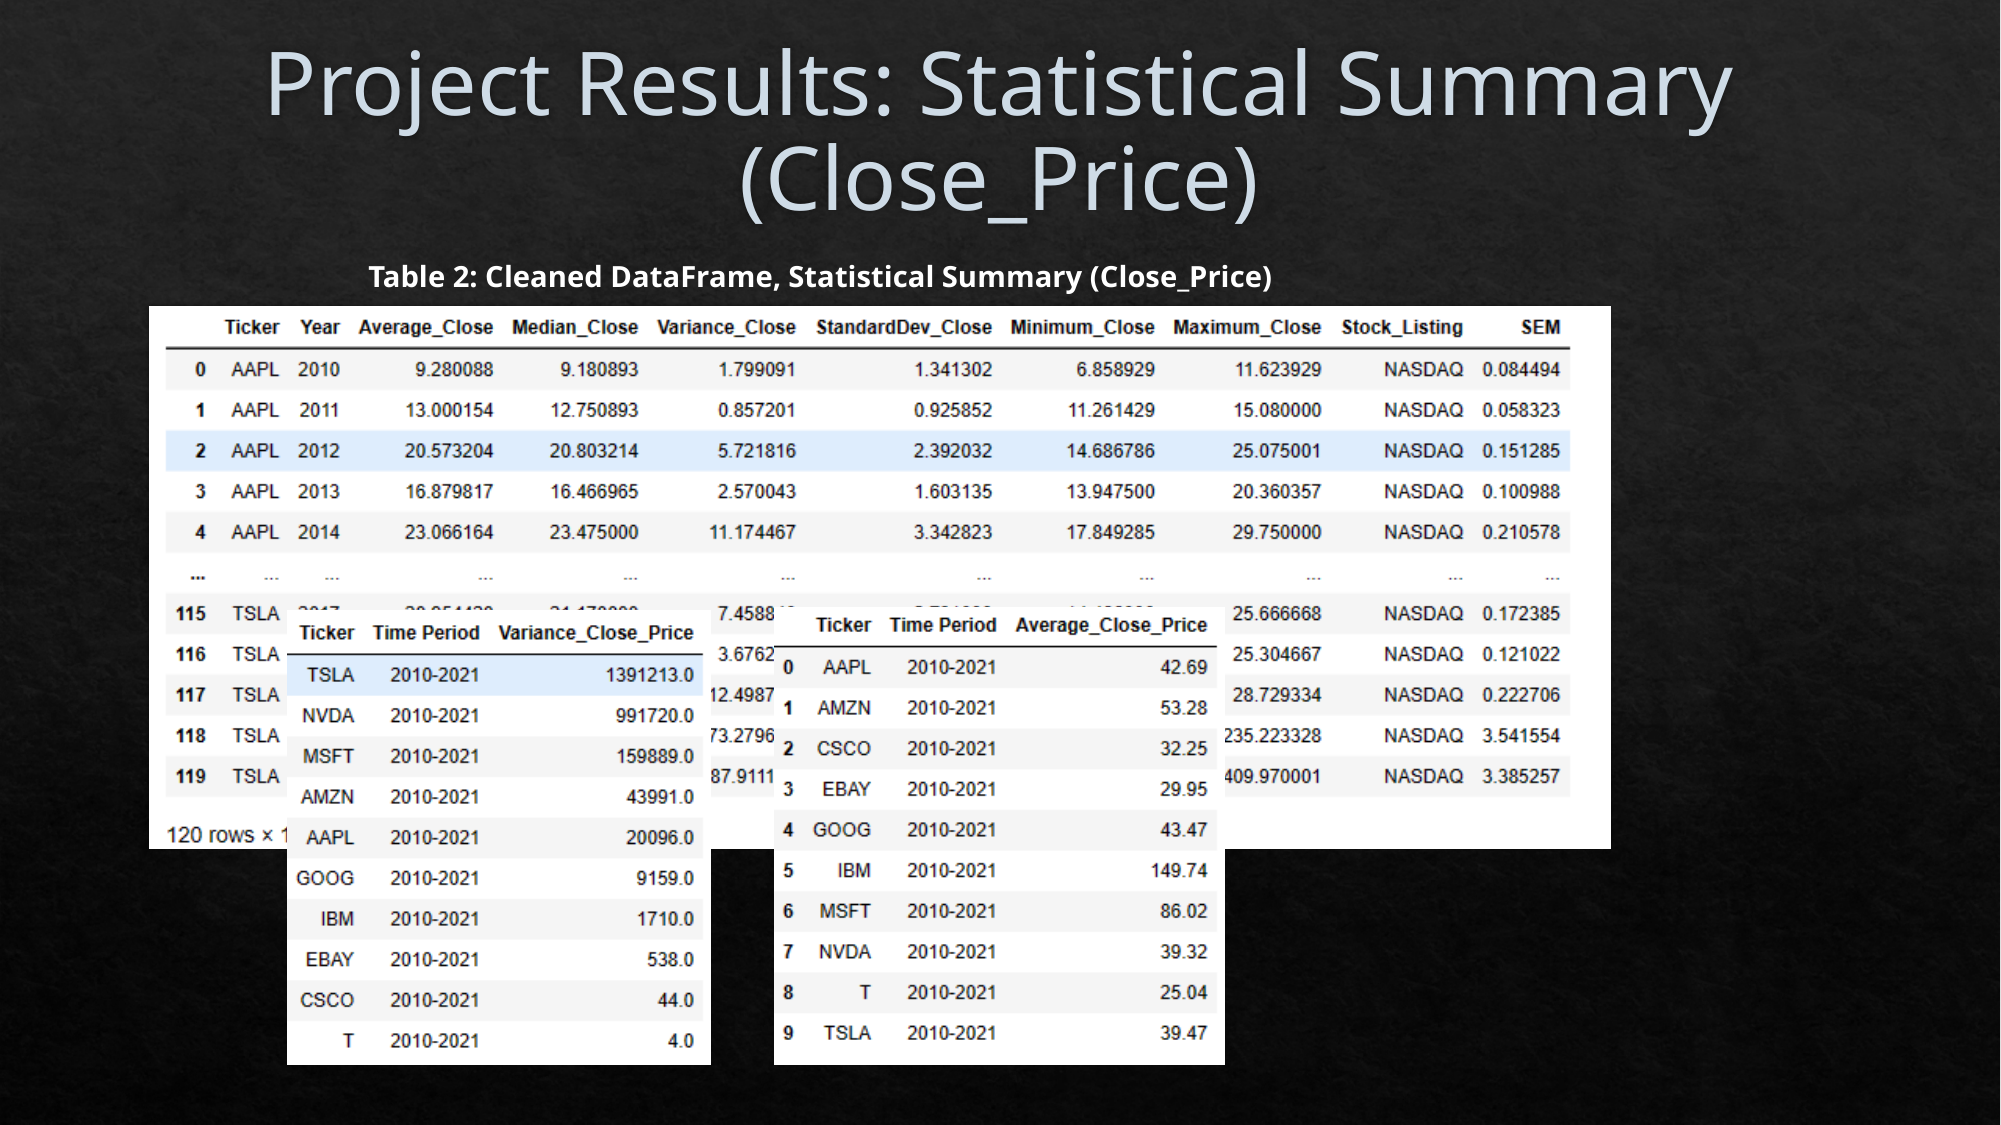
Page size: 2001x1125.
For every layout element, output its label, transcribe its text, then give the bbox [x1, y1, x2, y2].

picture [287, 610, 712, 1066]
text_box Table 2: Cleaned DataFrame, Statistical Summary (Close_Price) [353, 250, 1647, 301]
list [149, 305, 1612, 849]
title Project Results: Statistical Summary (Close_Price) [149, 31, 1849, 238]
picture [773, 606, 1225, 1066]
